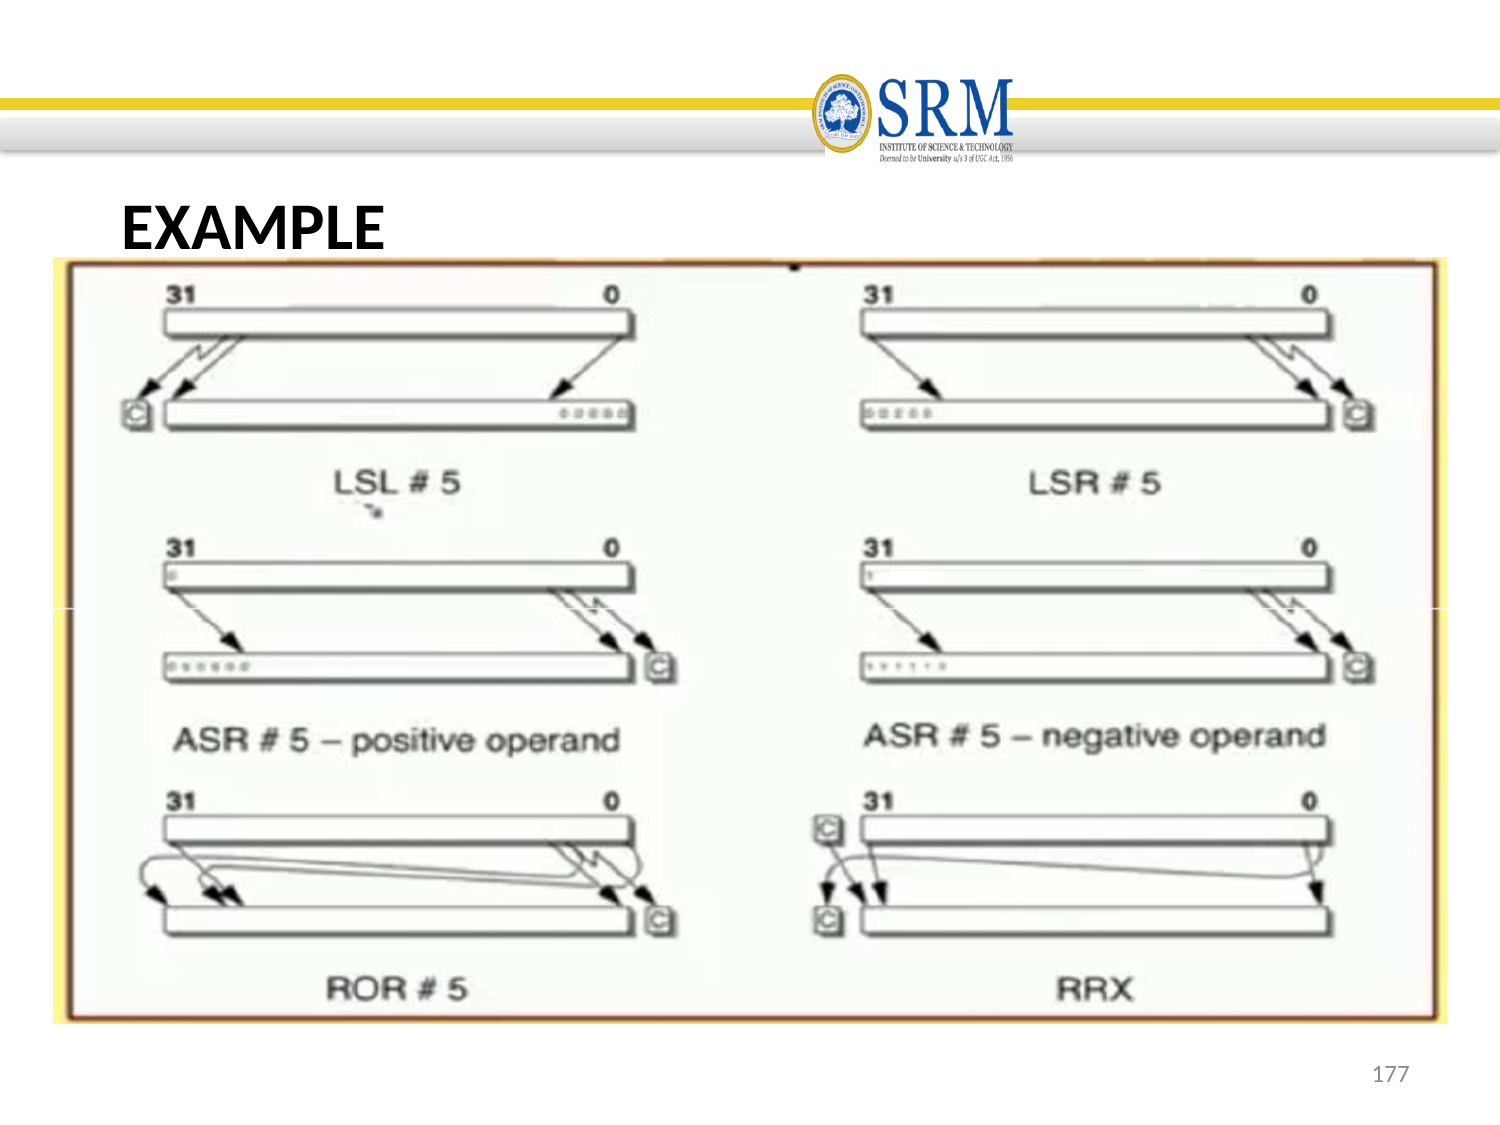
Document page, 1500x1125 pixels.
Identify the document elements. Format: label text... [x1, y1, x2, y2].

picture [52, 257, 1448, 1024]
text_box EXAMPLE [107, 175, 416, 256]
picture [812, 74, 1013, 163]
slide_number 177 [1074, 1042, 1425, 1103]
